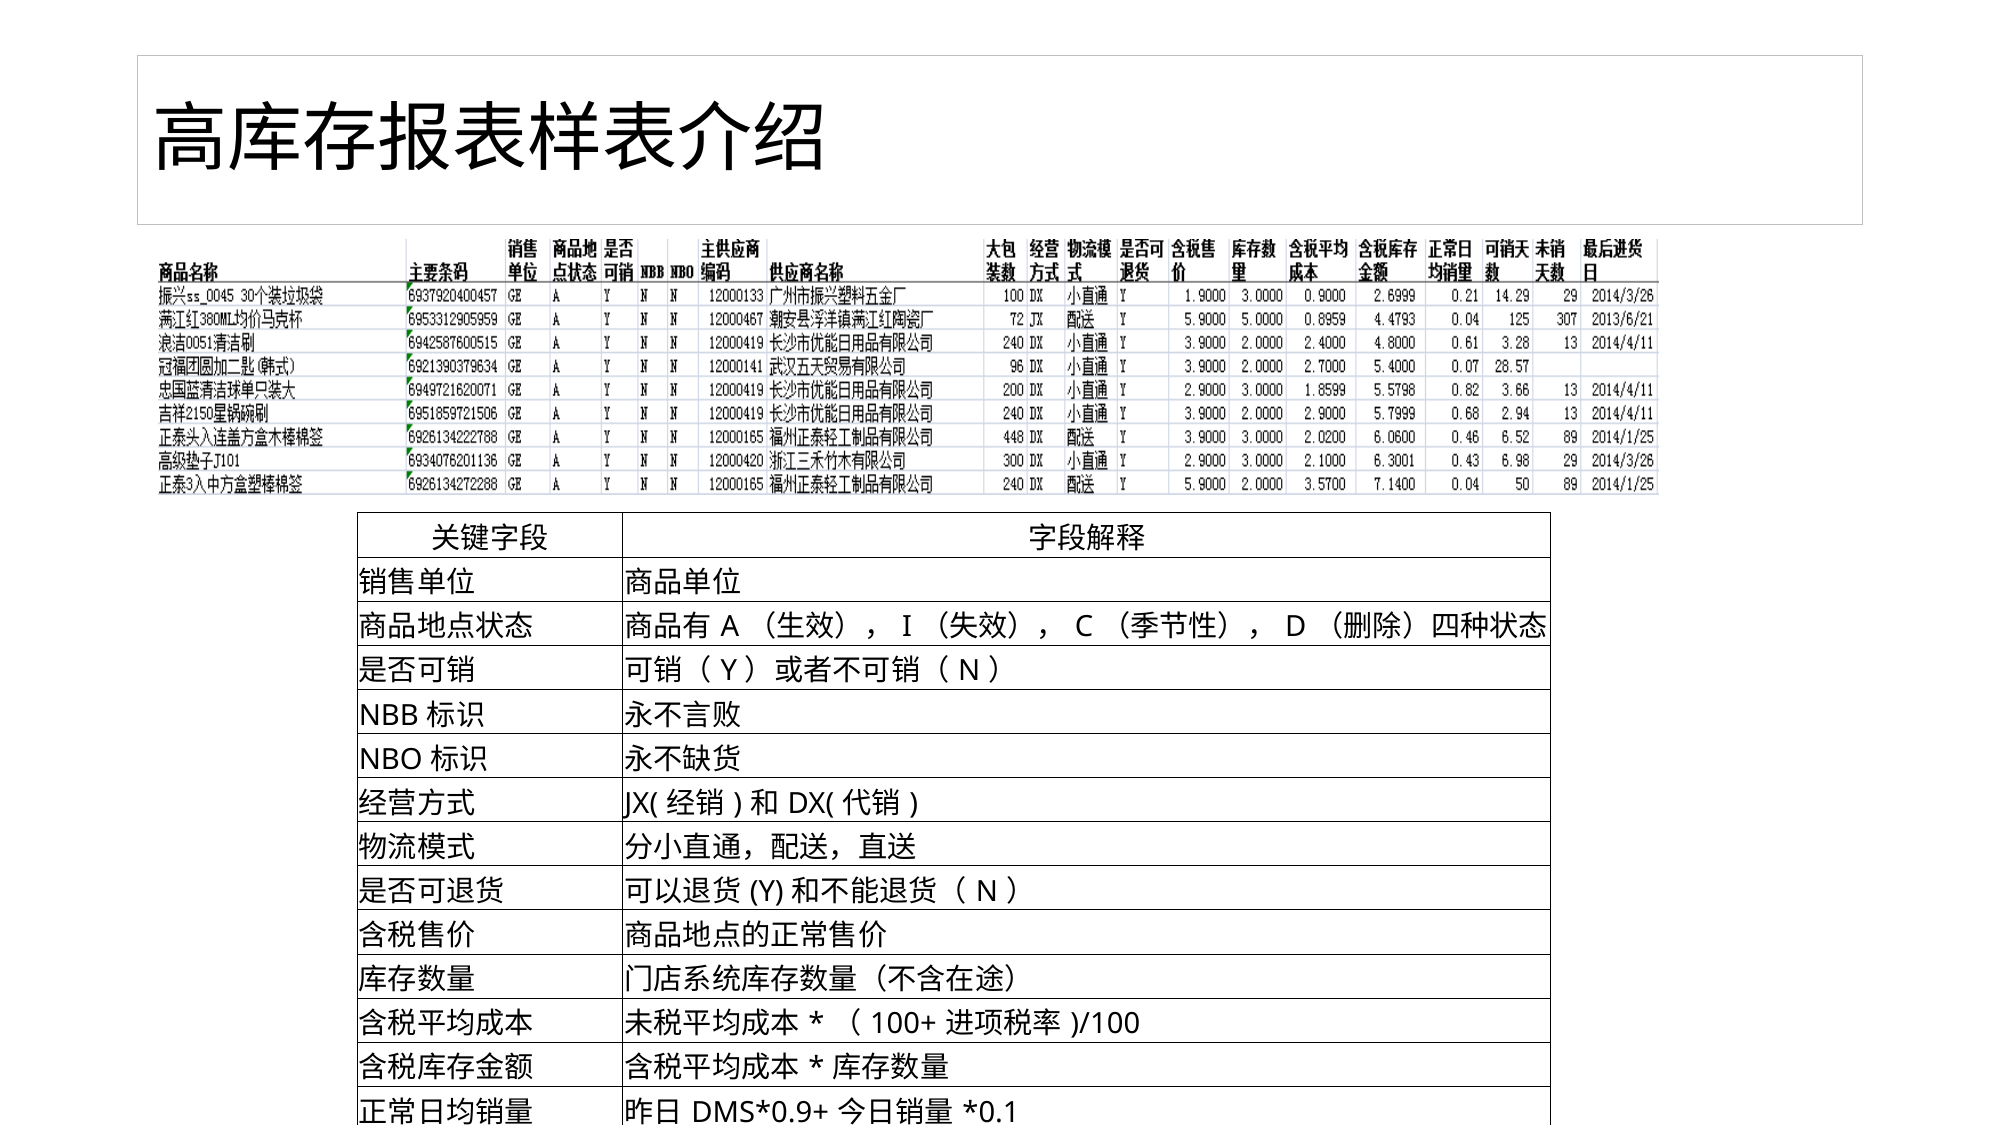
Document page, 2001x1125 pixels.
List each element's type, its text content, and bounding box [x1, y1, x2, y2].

table_cell 未税平均成本*（100+进项税率)/100 [623, 999, 1550, 1042]
table_cell 永不言败 [623, 690, 1550, 733]
table_cell NBB标识 [358, 690, 622, 733]
table_cell 商品地点状态 [358, 602, 622, 645]
table_cell 库存数量 [358, 955, 622, 998]
table_cell 是否可销 [358, 646, 622, 689]
table_cell 可以退货(Y)和不能退货（N） [623, 866, 1550, 909]
table_cell 物流模式 [358, 822, 622, 865]
table_cell JX(经销)和DX(代销) [623, 778, 1550, 821]
table_cell 含税平均成本 [358, 999, 622, 1042]
table_cell 含税库存金额 [358, 1043, 622, 1086]
table_cell 是否可退货 [358, 866, 622, 909]
table_cell 商品有A（生效），I（失效），C（季节性），D（删除）四种状态 [623, 602, 1550, 645]
table_cell 分小直通，配送，直送 [623, 822, 1550, 865]
table_cell 含税平均成本*库存数量 [623, 1043, 1550, 1086]
table_cell 销售单位 [358, 558, 622, 601]
table_header 关键字段 [358, 513, 622, 557]
table_cell 正常日均销量 [358, 1087, 622, 1125]
table_cell NBO标识 [358, 734, 622, 777]
table_cell 永不缺货 [623, 734, 1550, 777]
table_header 字段解释 [623, 513, 1550, 557]
picture [158, 239, 1659, 495]
table_cell 含税售价 [358, 910, 622, 954]
table_cell 可销（Y）或者不可销（N） [623, 646, 1550, 689]
title 高库存报表样表介绍 [137, 55, 1863, 225]
table_cell 商品单位 [623, 558, 1550, 601]
table_cell 商品地点的正常售价 [623, 910, 1550, 954]
table_cell 门店系统库存数量（不含在途） [623, 955, 1550, 998]
table_cell 昨日DMS*0.9+今日销量*0.1 [623, 1087, 1550, 1125]
table_cell 经营方式 [358, 778, 622, 821]
